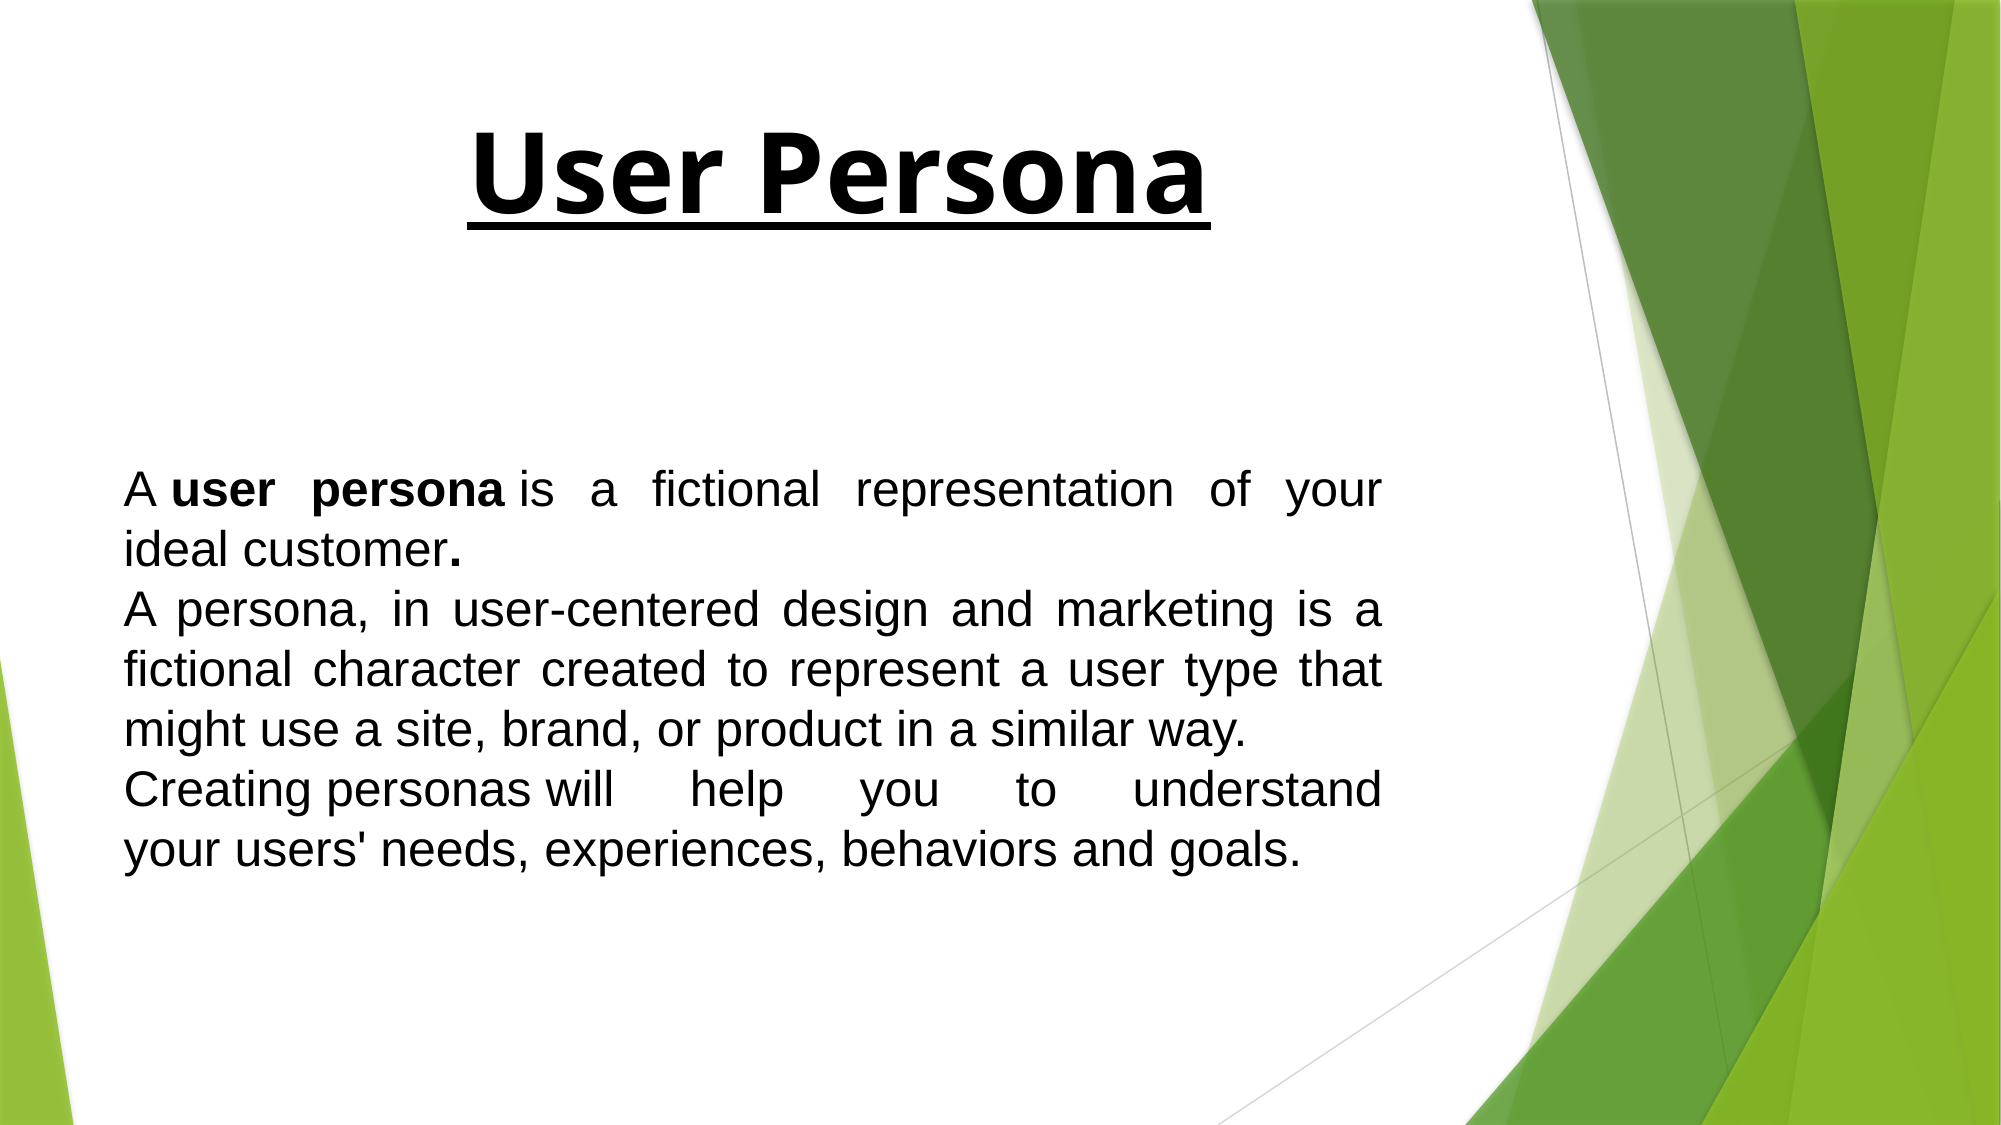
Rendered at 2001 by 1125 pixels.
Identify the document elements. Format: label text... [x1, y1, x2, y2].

text_box User Persona [452, 93, 1226, 244]
text_box A user persona is a fictional representation of your ideal customer. A persona, in user-centered design and marketing is a fictional character created to represent a user type that might use a site, brand, or product in a similar way. Creating personas will help you to understand your users' needs, experiences, behaviors and goals. [108, 448, 1398, 884]
